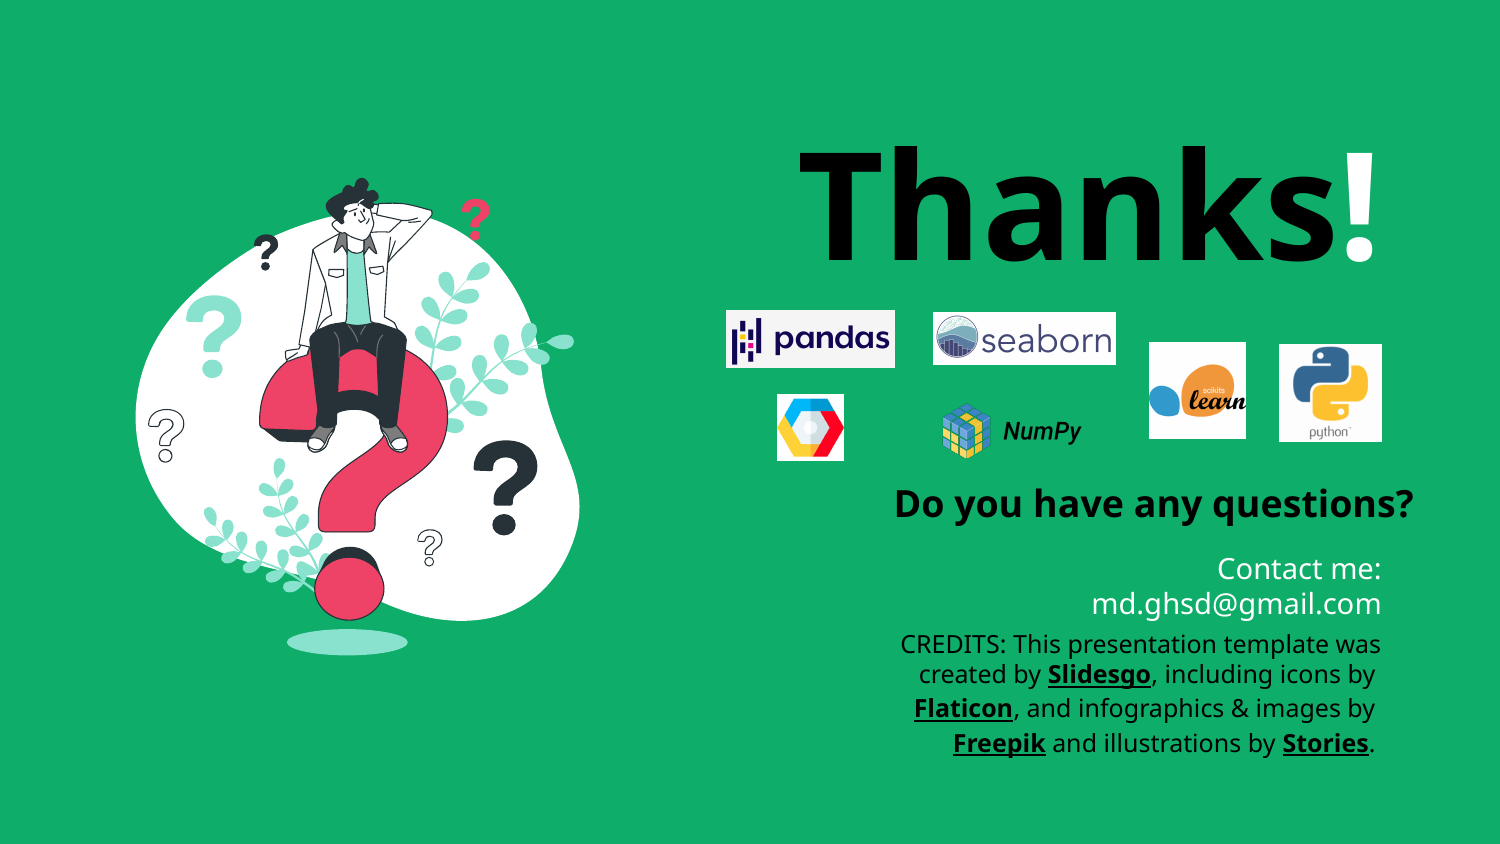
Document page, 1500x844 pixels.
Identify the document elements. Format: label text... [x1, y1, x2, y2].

picture [725, 310, 895, 369]
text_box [123, 177, 603, 656]
subtitle Do you have any questions? [765, 478, 1430, 527]
picture [930, 399, 1124, 458]
picture [932, 312, 1116, 365]
picture [776, 394, 844, 461]
title Thanks! [732, 117, 1397, 283]
picture [1149, 342, 1246, 439]
subtitle Contact me: md.ghsd@gmail.com [918, 535, 1397, 607]
picture [1279, 343, 1383, 443]
